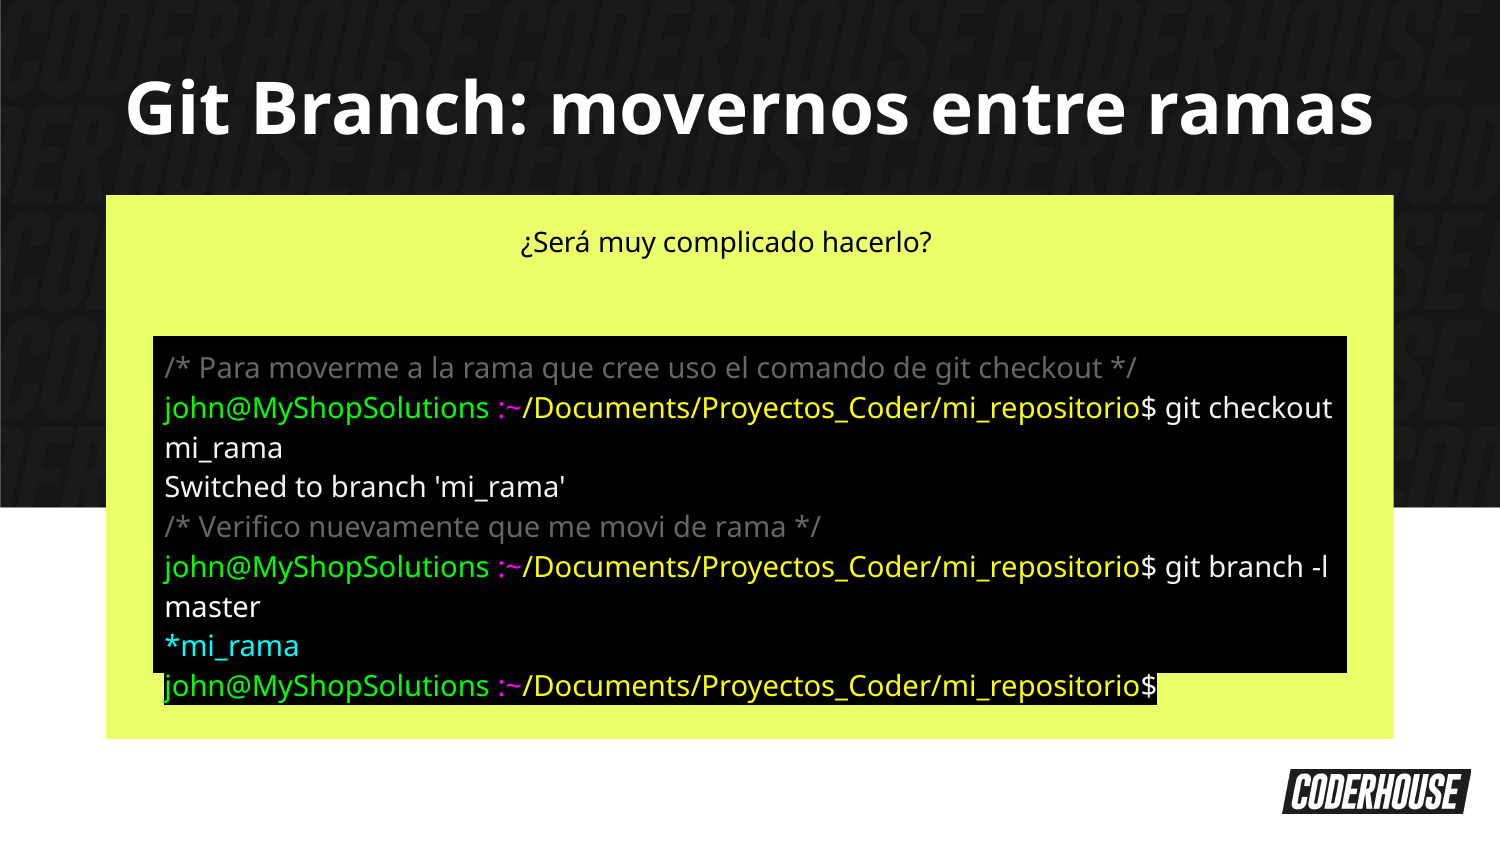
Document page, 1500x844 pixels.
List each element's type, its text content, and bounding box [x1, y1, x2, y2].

table_header /* Para moverme a la rama que cree uso el comando de git checkout */ john@MyShopSolutions :~/Documents/Proyectos_Coder/mi_repositorio$ git checkout mi_rama Switched to branch 'mi_rama' /* Verifico nuevamente que me movi de rama */ john@MyShopSolutions :~/Documents/Proyectos_Coder/mi_repositorio$ git branch -l master *mi_rama john@MyShopSolutions :~/Documents/Proyectos_Coder/mi_repositorio$ [155, 338, 1345, 672]
text_box [106, 195, 1394, 740]
picture [0, 0, 1500, 844]
text_box ¿Será muy complicado hacerlo? [239, 209, 1221, 273]
text_box Git Branch: movernos entre ramas [106, 56, 1394, 166]
